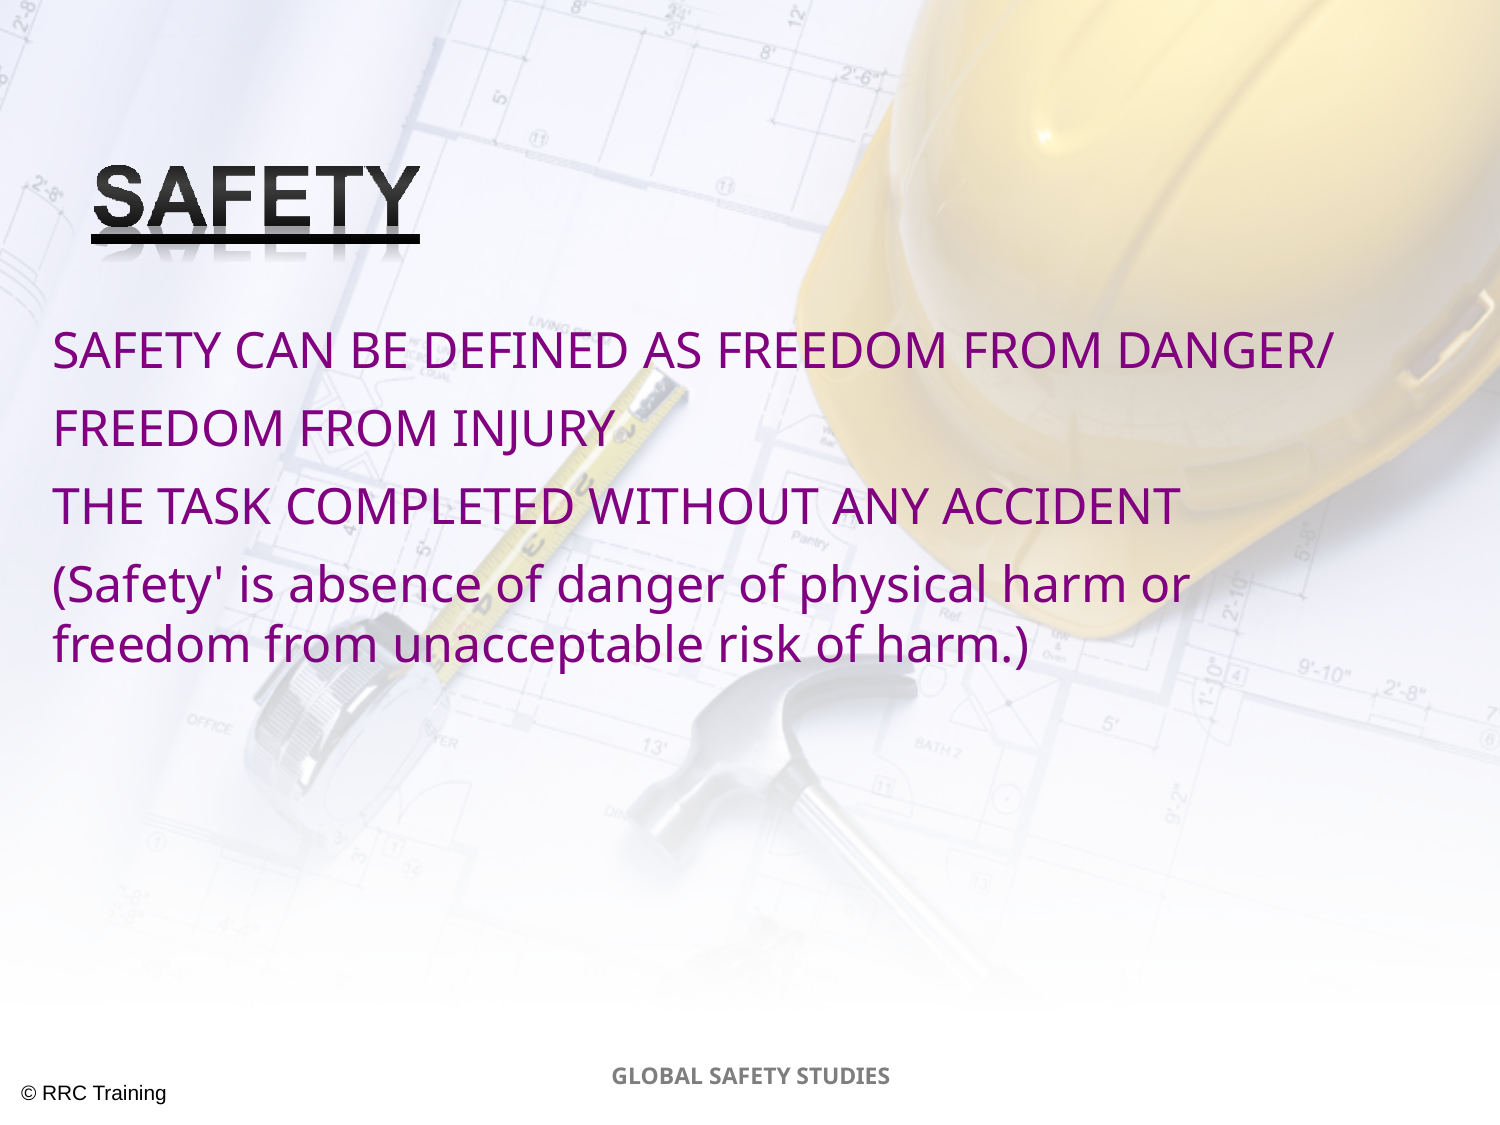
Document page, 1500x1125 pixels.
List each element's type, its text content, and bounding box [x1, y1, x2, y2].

text_box SAFETY CAN BE DEFINED AS FREEDOM FROM DANGER/ FREEDOM FROM INJURY THE TASK COMPLETED WITHOUT ANY ACCIDENT (Safety' is absence of danger of physical harm or freedom from unacceptable risk of harm.) [50, 298, 1425, 673]
footer GLOBAL SAFETY STUDIES [512, 748, 988, 1125]
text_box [91, 165, 422, 288]
